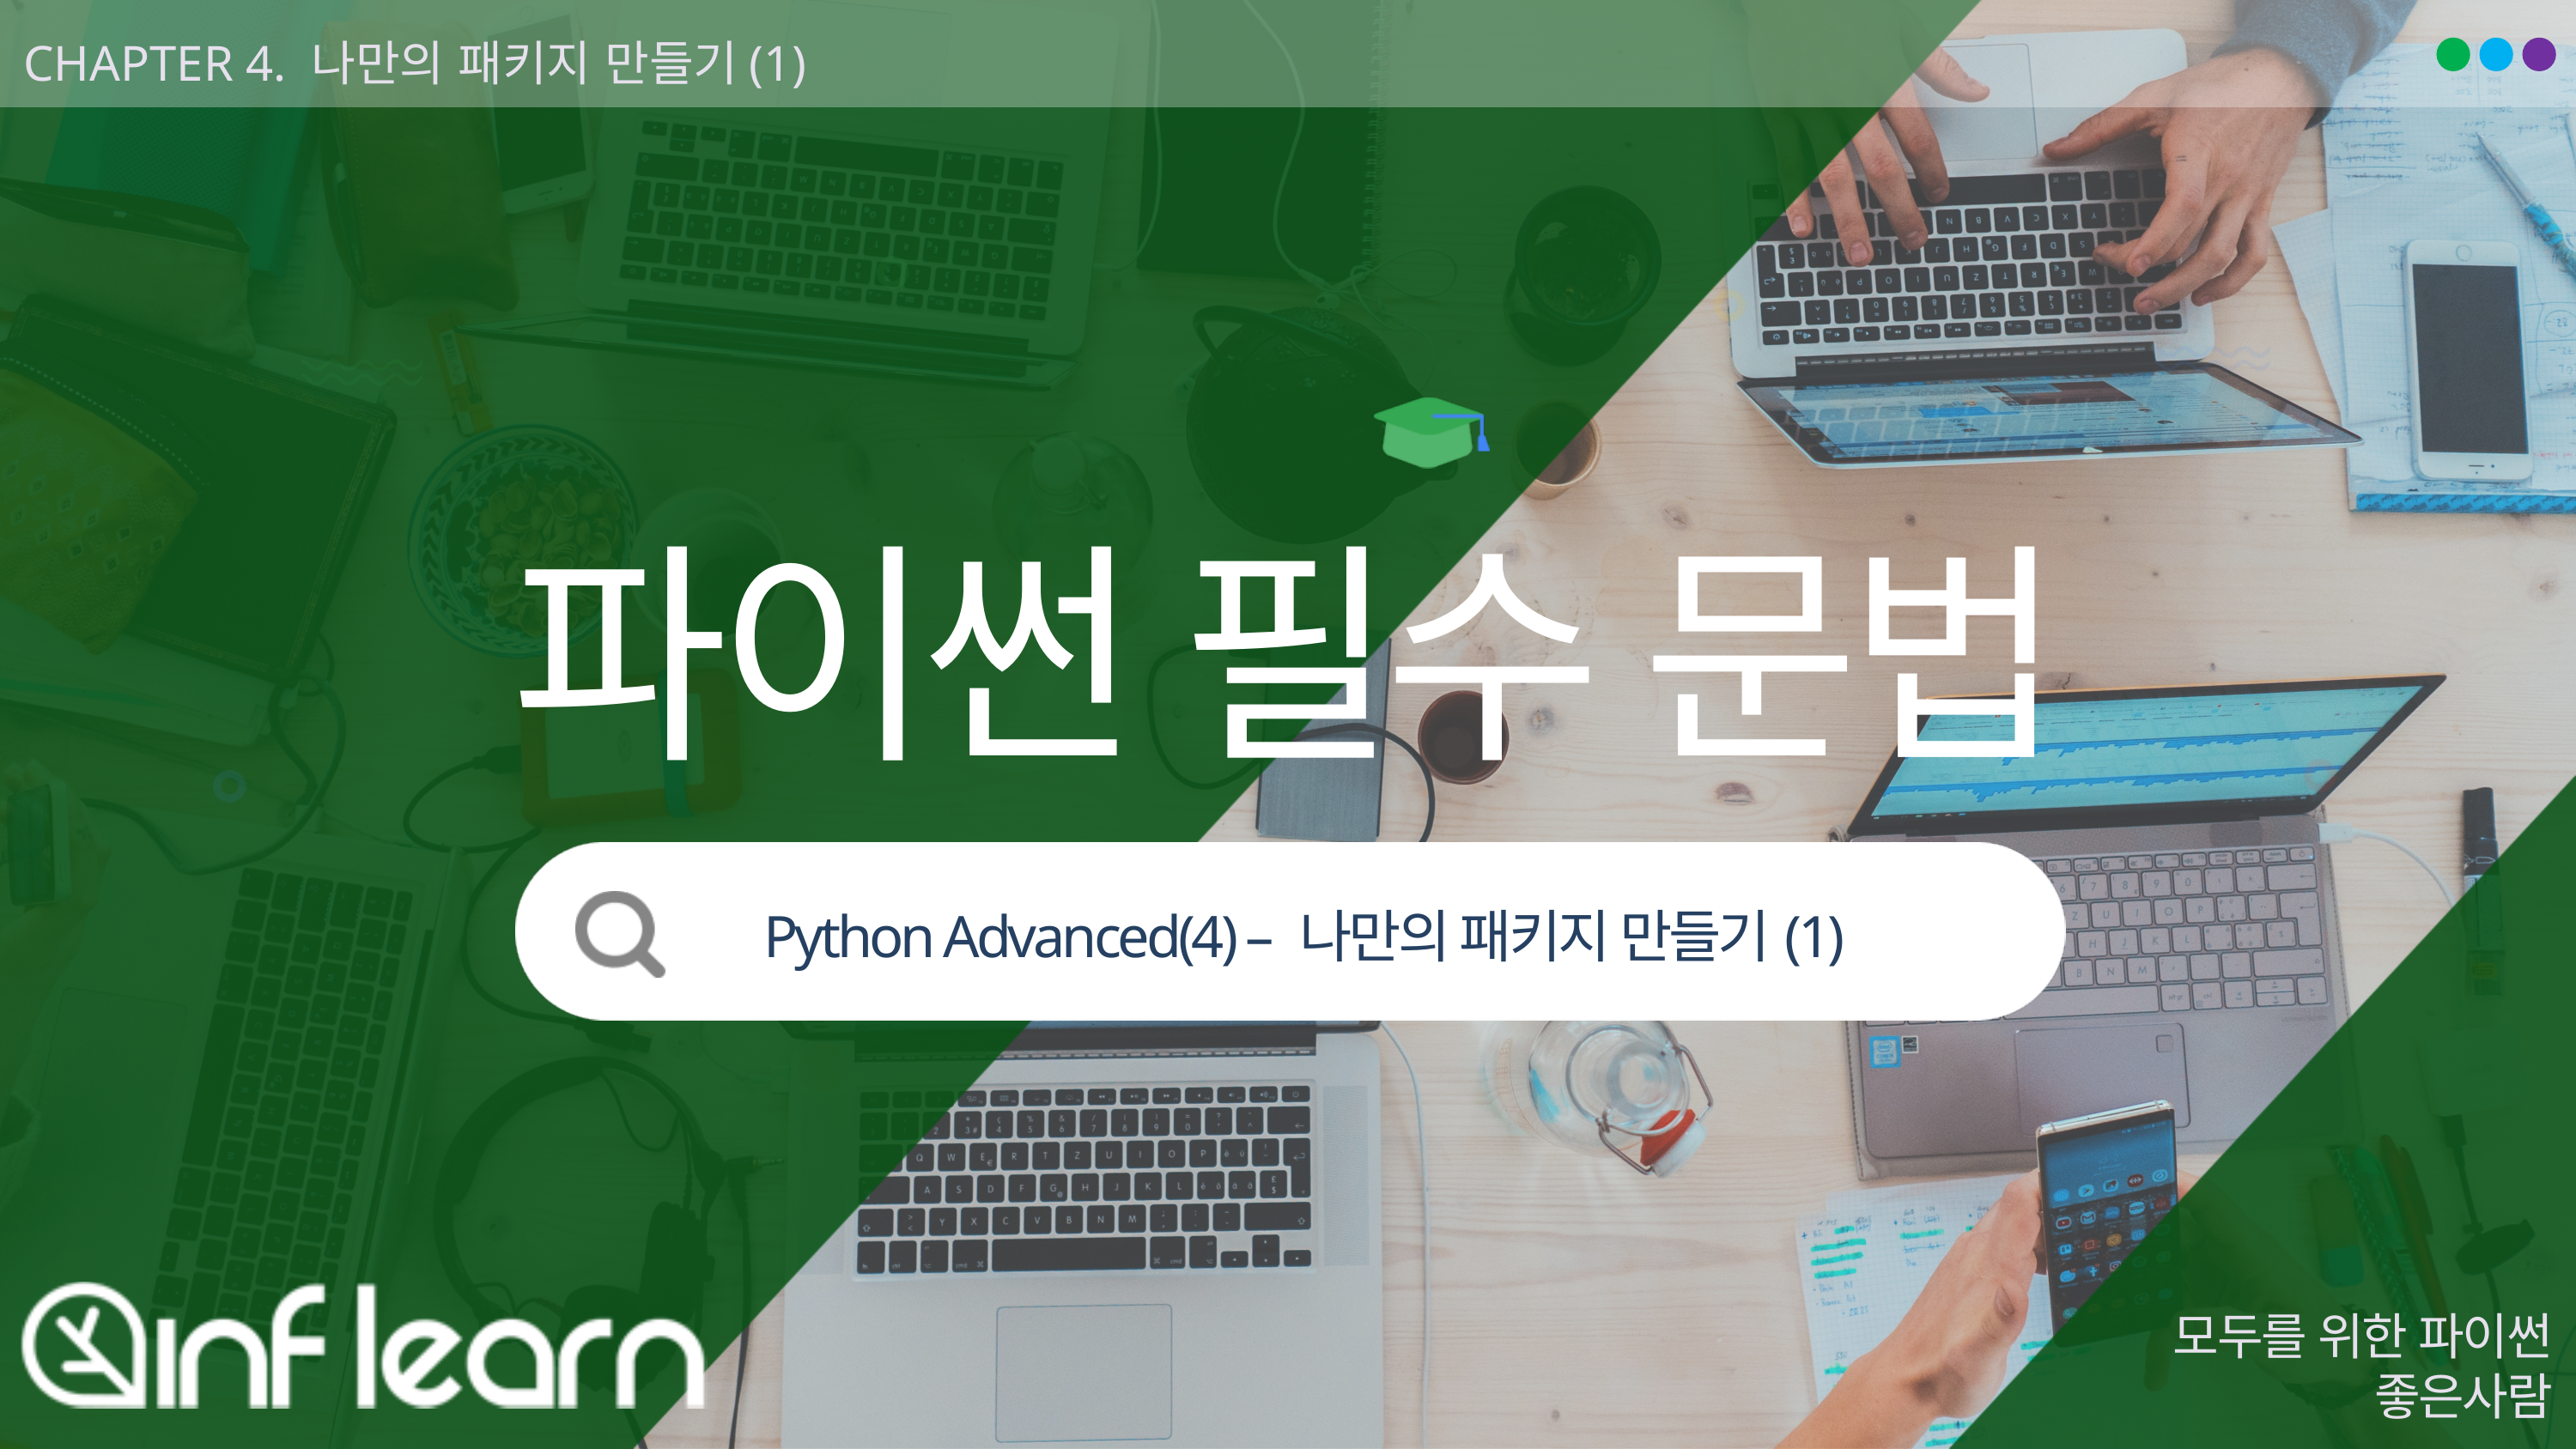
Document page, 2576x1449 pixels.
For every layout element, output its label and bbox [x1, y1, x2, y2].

text_box [1373, 397, 1490, 469]
text_box [575, 891, 666, 978]
picture [0, 0, 2576, 1449]
text_box [213, 256, 2337, 804]
